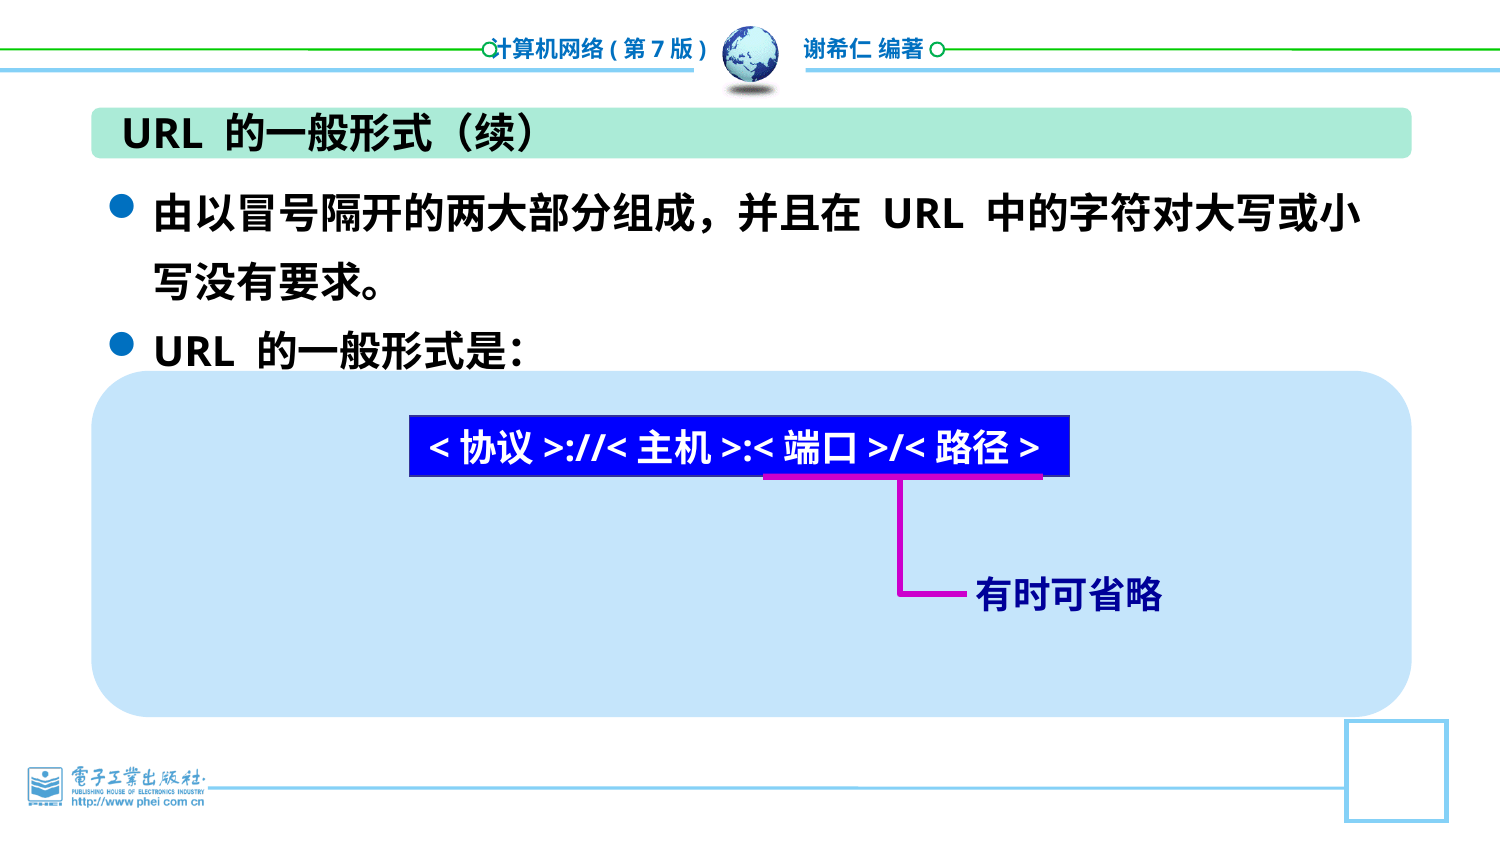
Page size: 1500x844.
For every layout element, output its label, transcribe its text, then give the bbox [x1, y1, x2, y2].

text_box URL 的一般形式（续） [106, 99, 583, 160]
picture [720, 24, 780, 100]
text_box <协议>://<主机>:<端口>/<路径> [409, 416, 1070, 476]
text_box [583, 107, 1412, 159]
text_box [89, 382, 1414, 720]
text_box [91, 107, 106, 159]
picture [23, 764, 208, 809]
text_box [762, 476, 1240, 624]
text_box 由以冒号隔开的两大部分组成，并且在 URL 中的字符对大写或小写没有要求。 URL 的一般形式是： [91, 160, 1412, 382]
